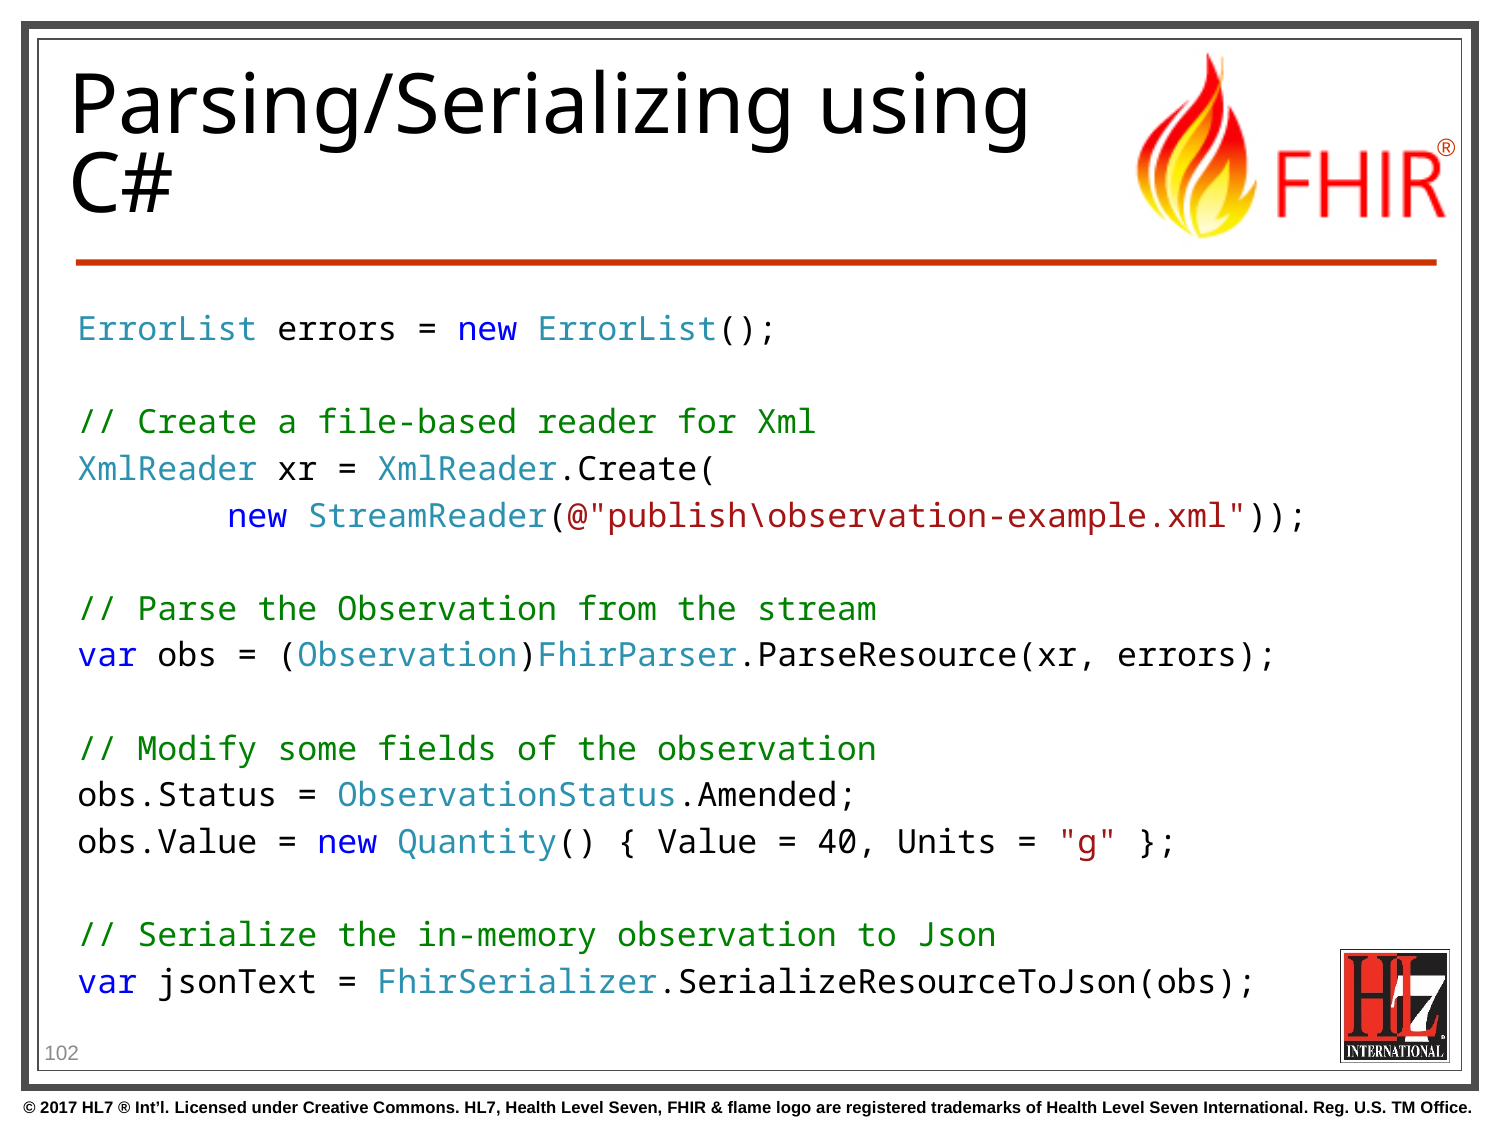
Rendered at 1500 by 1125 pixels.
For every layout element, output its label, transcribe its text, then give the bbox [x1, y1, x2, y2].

list ErrorList errors = new ErrorList(); // Create a file-based reader for Xml XmlReader xr = XmlReader.Create( new StreamReader(@"publish\observation-example.xml")); // Parse the Observation from the stream var obs = (Observation)FhirParser.ParseResource(xr, errors); // Modify some fields of the observation obs.Status = ObservationStatus.Amended; obs.Value = new Quantity() { Value = 40, Units = "g" }; // Serialize the in-memory observation to Json var jsonText = FhirSerializer.SerializeResourceToJson(obs); [62, 299, 1438, 1035]
slide_number 102 [29, 1034, 148, 1071]
picture [1340, 949, 1450, 1063]
title Parsing/Serializing using C# [53, 54, 1128, 244]
picture [1124, 42, 1458, 249]
